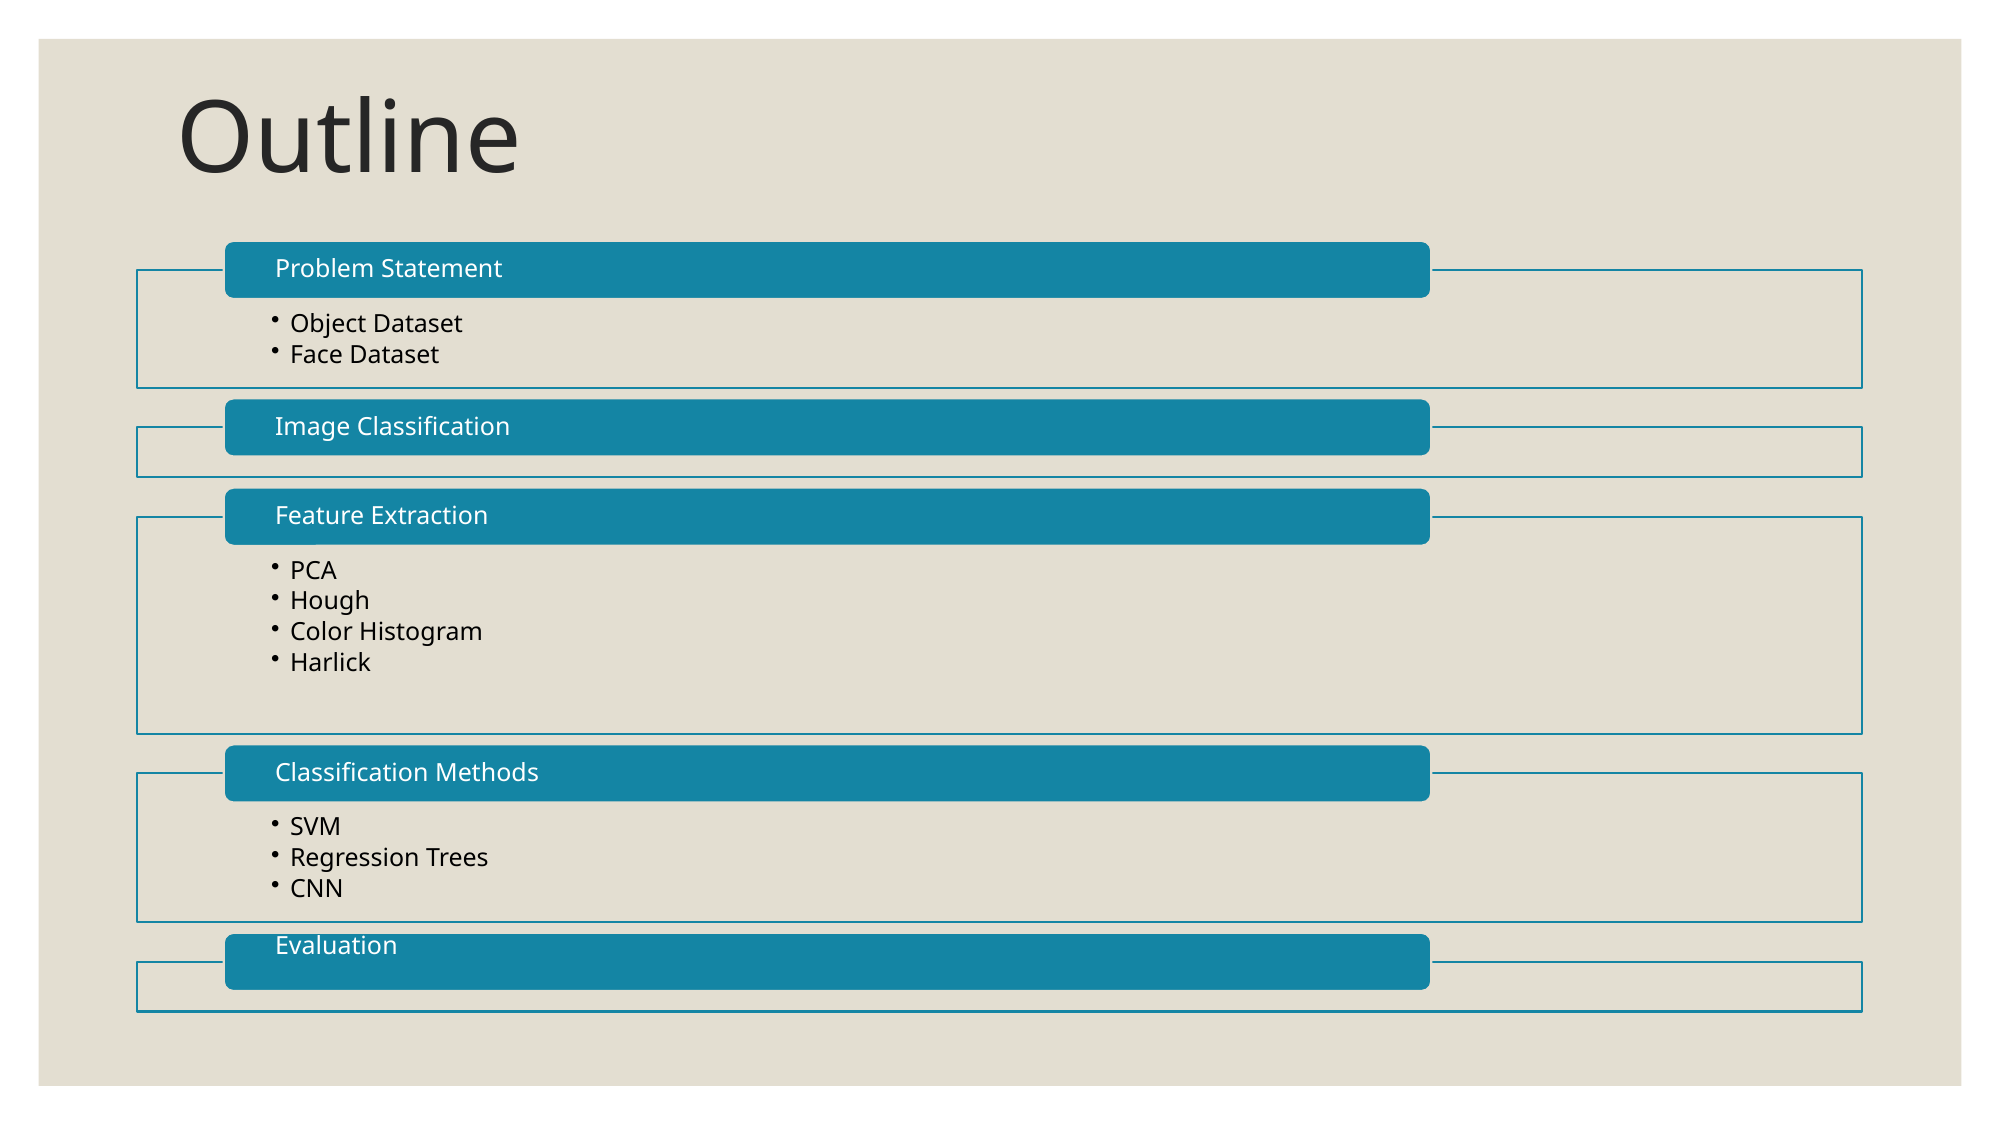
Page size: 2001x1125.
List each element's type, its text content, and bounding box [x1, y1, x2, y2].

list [137, 239, 1863, 1014]
title Outline [161, 27, 1812, 236]
